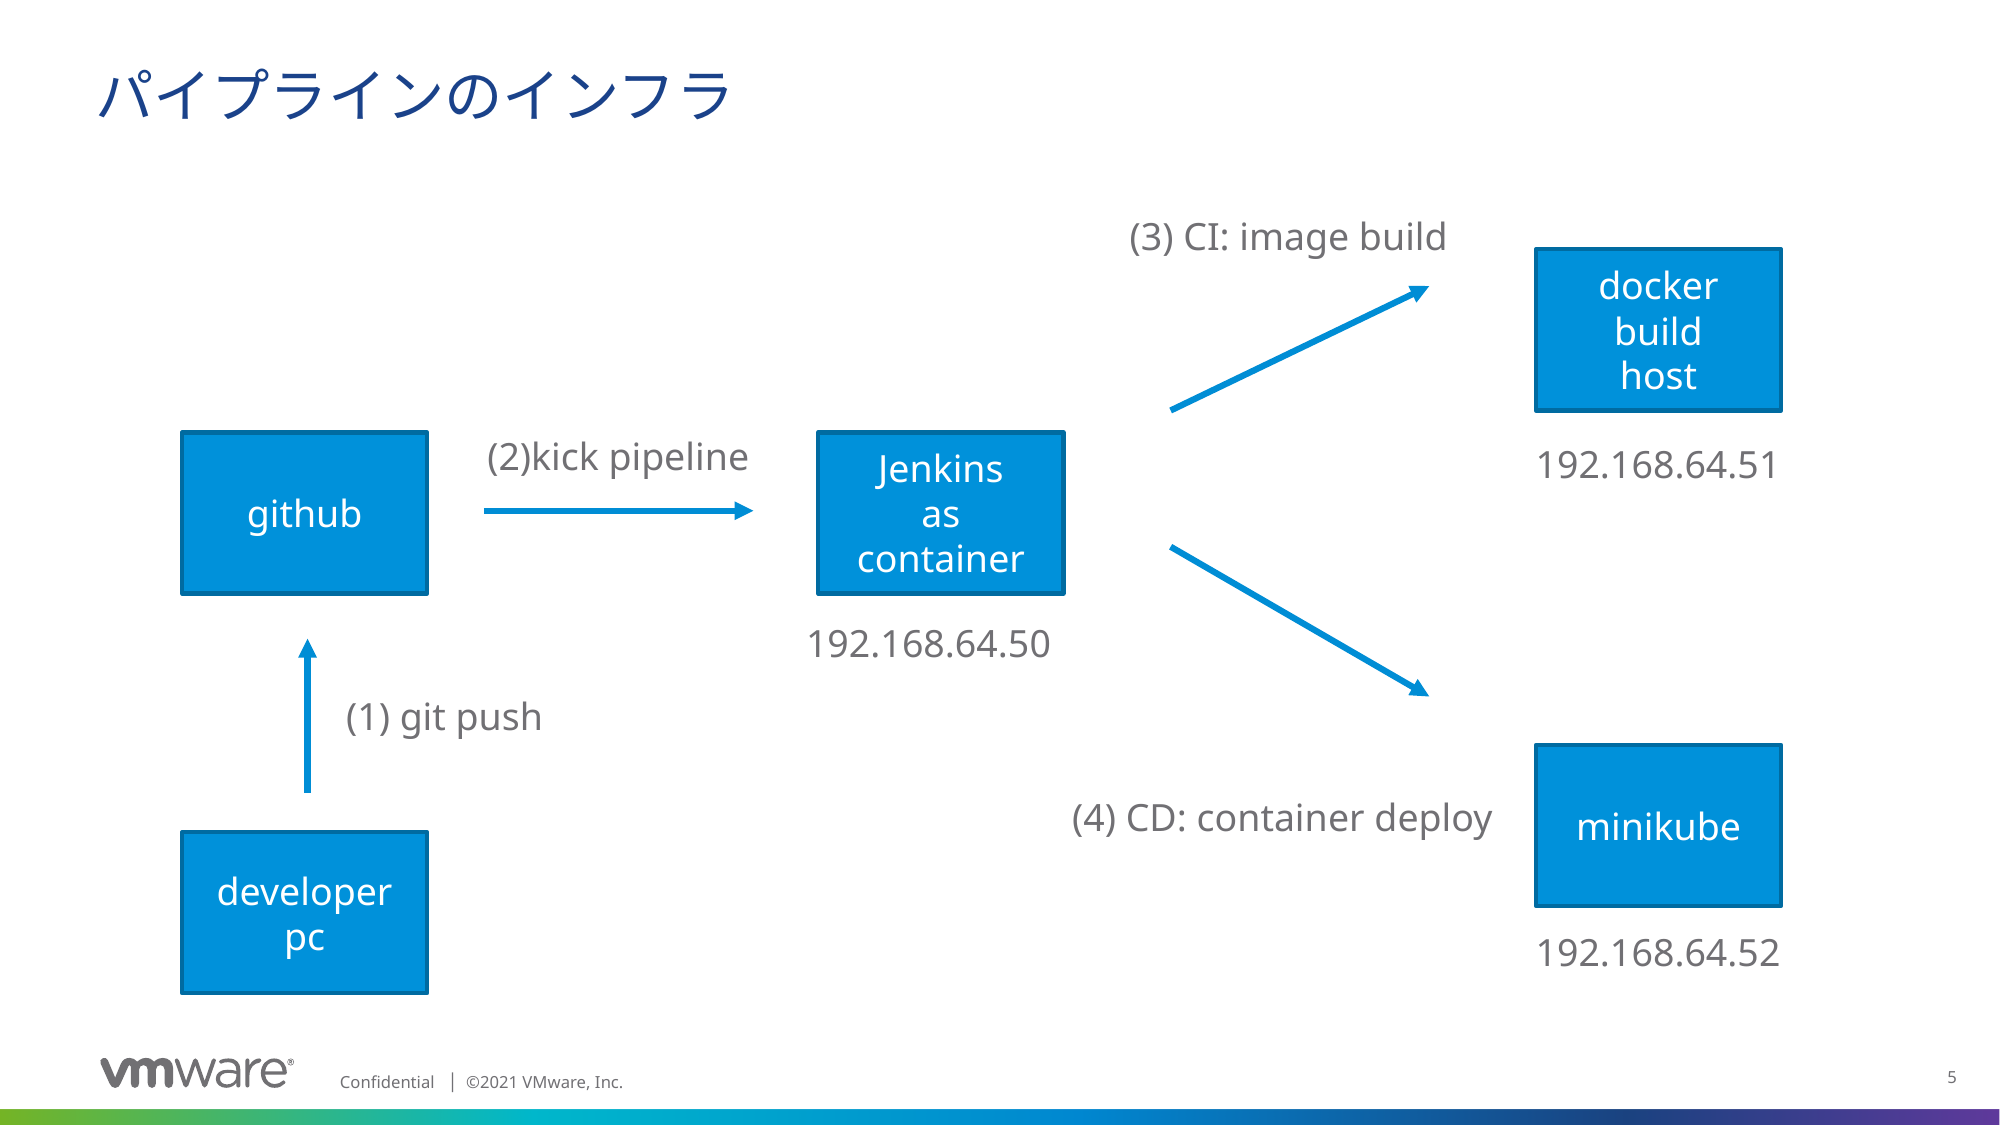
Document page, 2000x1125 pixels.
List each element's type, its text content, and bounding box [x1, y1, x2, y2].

text_box (2)kick pipeline [472, 426, 765, 486]
title パイプラインのインフラ [95, 67, 1900, 131]
text_box (3) CI: image build [1114, 205, 1463, 266]
text_box (4) CD: container deploy [1057, 786, 1508, 847]
text_box Jenkins as container [816, 430, 1066, 596]
picture [0, 1109, 719, 1125]
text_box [1170, 546, 1430, 697]
text_box 192.168.64.50 [791, 612, 1066, 673]
text_box developer pc [180, 830, 429, 995]
text_box (1) git push [331, 685, 559, 746]
text_box 192.168.64.52 [1520, 921, 1796, 982]
text_box 192.168.64.51 [1520, 433, 1796, 494]
picture [1075, 1109, 2000, 1125]
text_box minikube [1534, 743, 1783, 908]
text_box docker build host [1534, 247, 1783, 413]
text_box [1170, 285, 1430, 411]
text_box github [180, 430, 429, 596]
